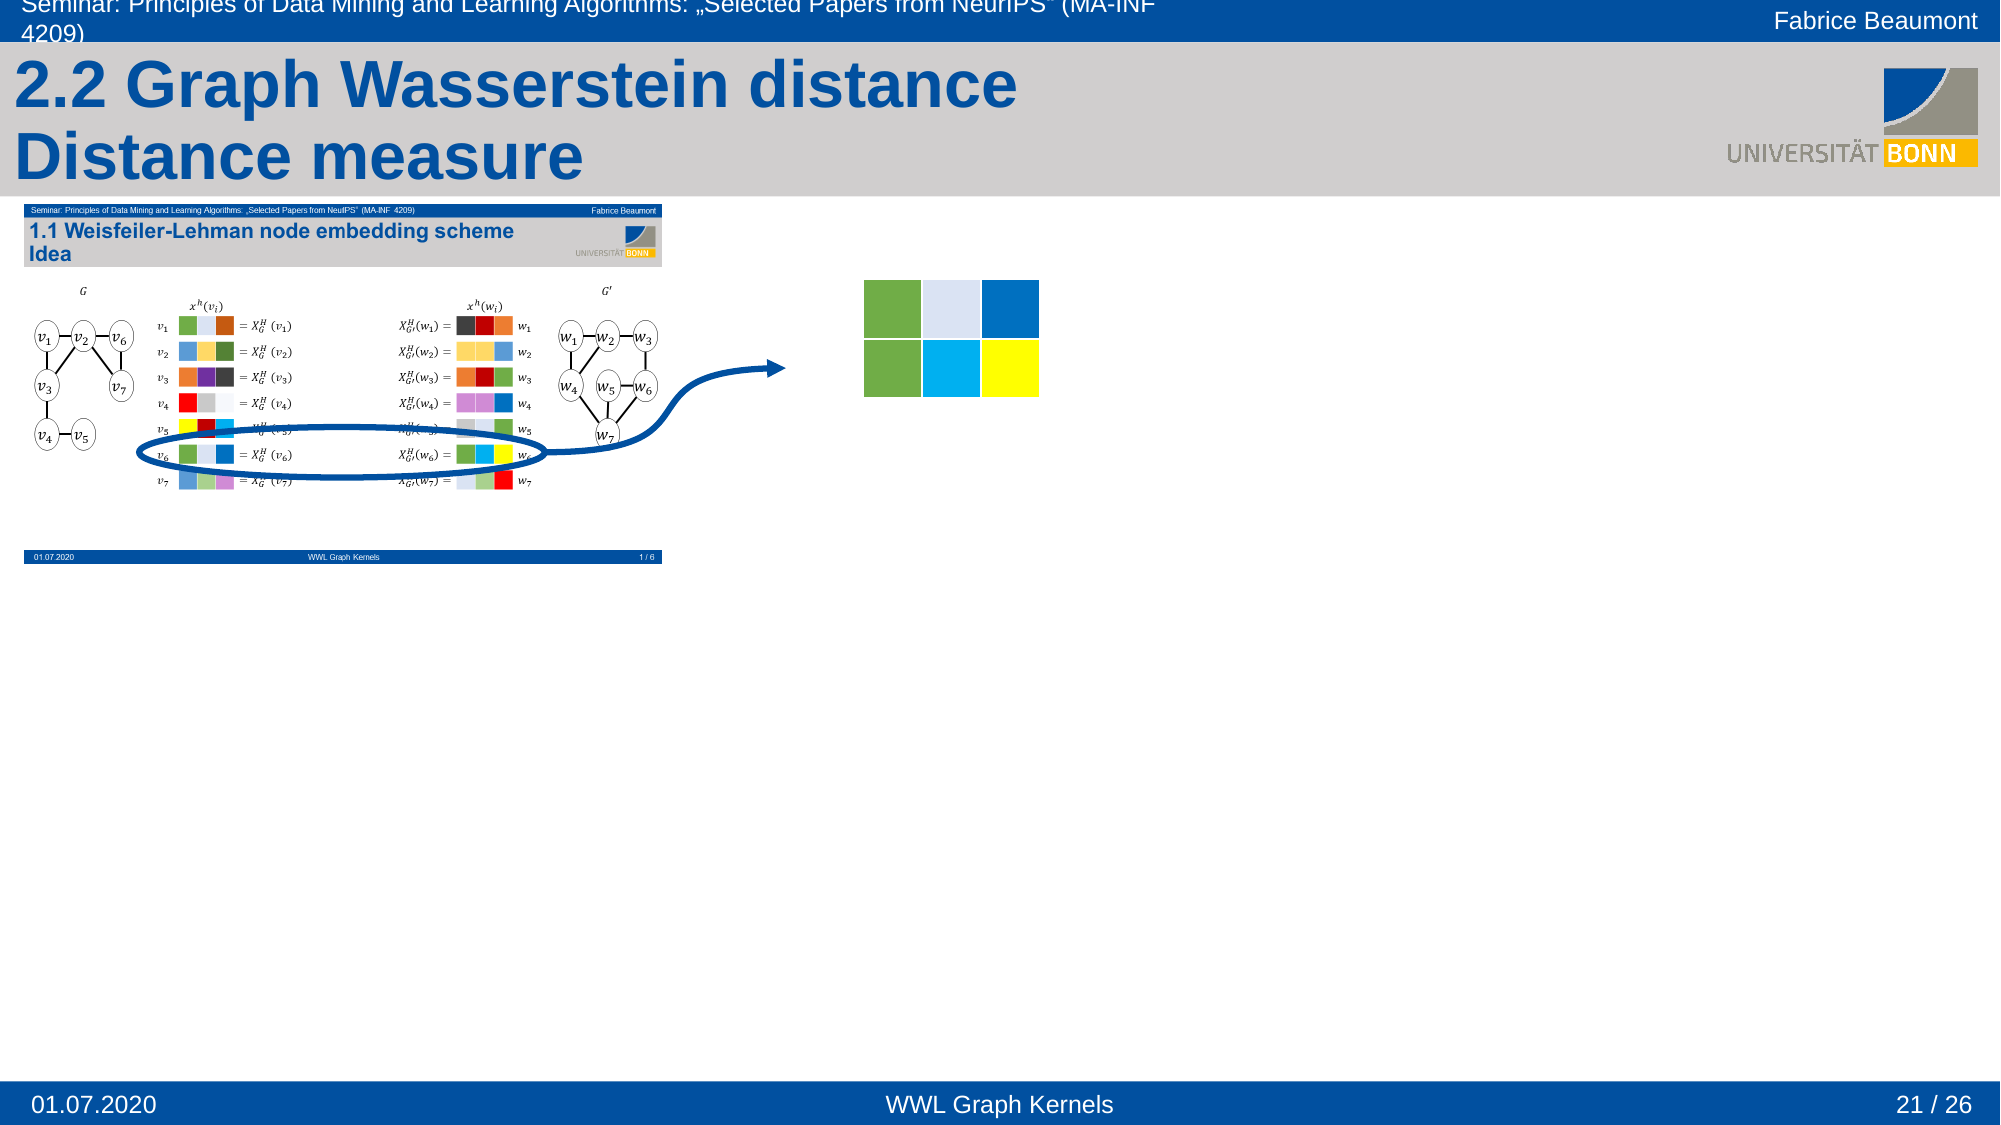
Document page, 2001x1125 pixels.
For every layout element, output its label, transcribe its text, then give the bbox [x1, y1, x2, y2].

list 2.2 Graph Wasserstein distance Distance measure [0, 42, 1725, 195]
picture [1725, 44, 1978, 187]
text_box 21 / 26 [1850, 1081, 1988, 1125]
picture [24, 204, 662, 564]
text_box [544, 372, 786, 453]
